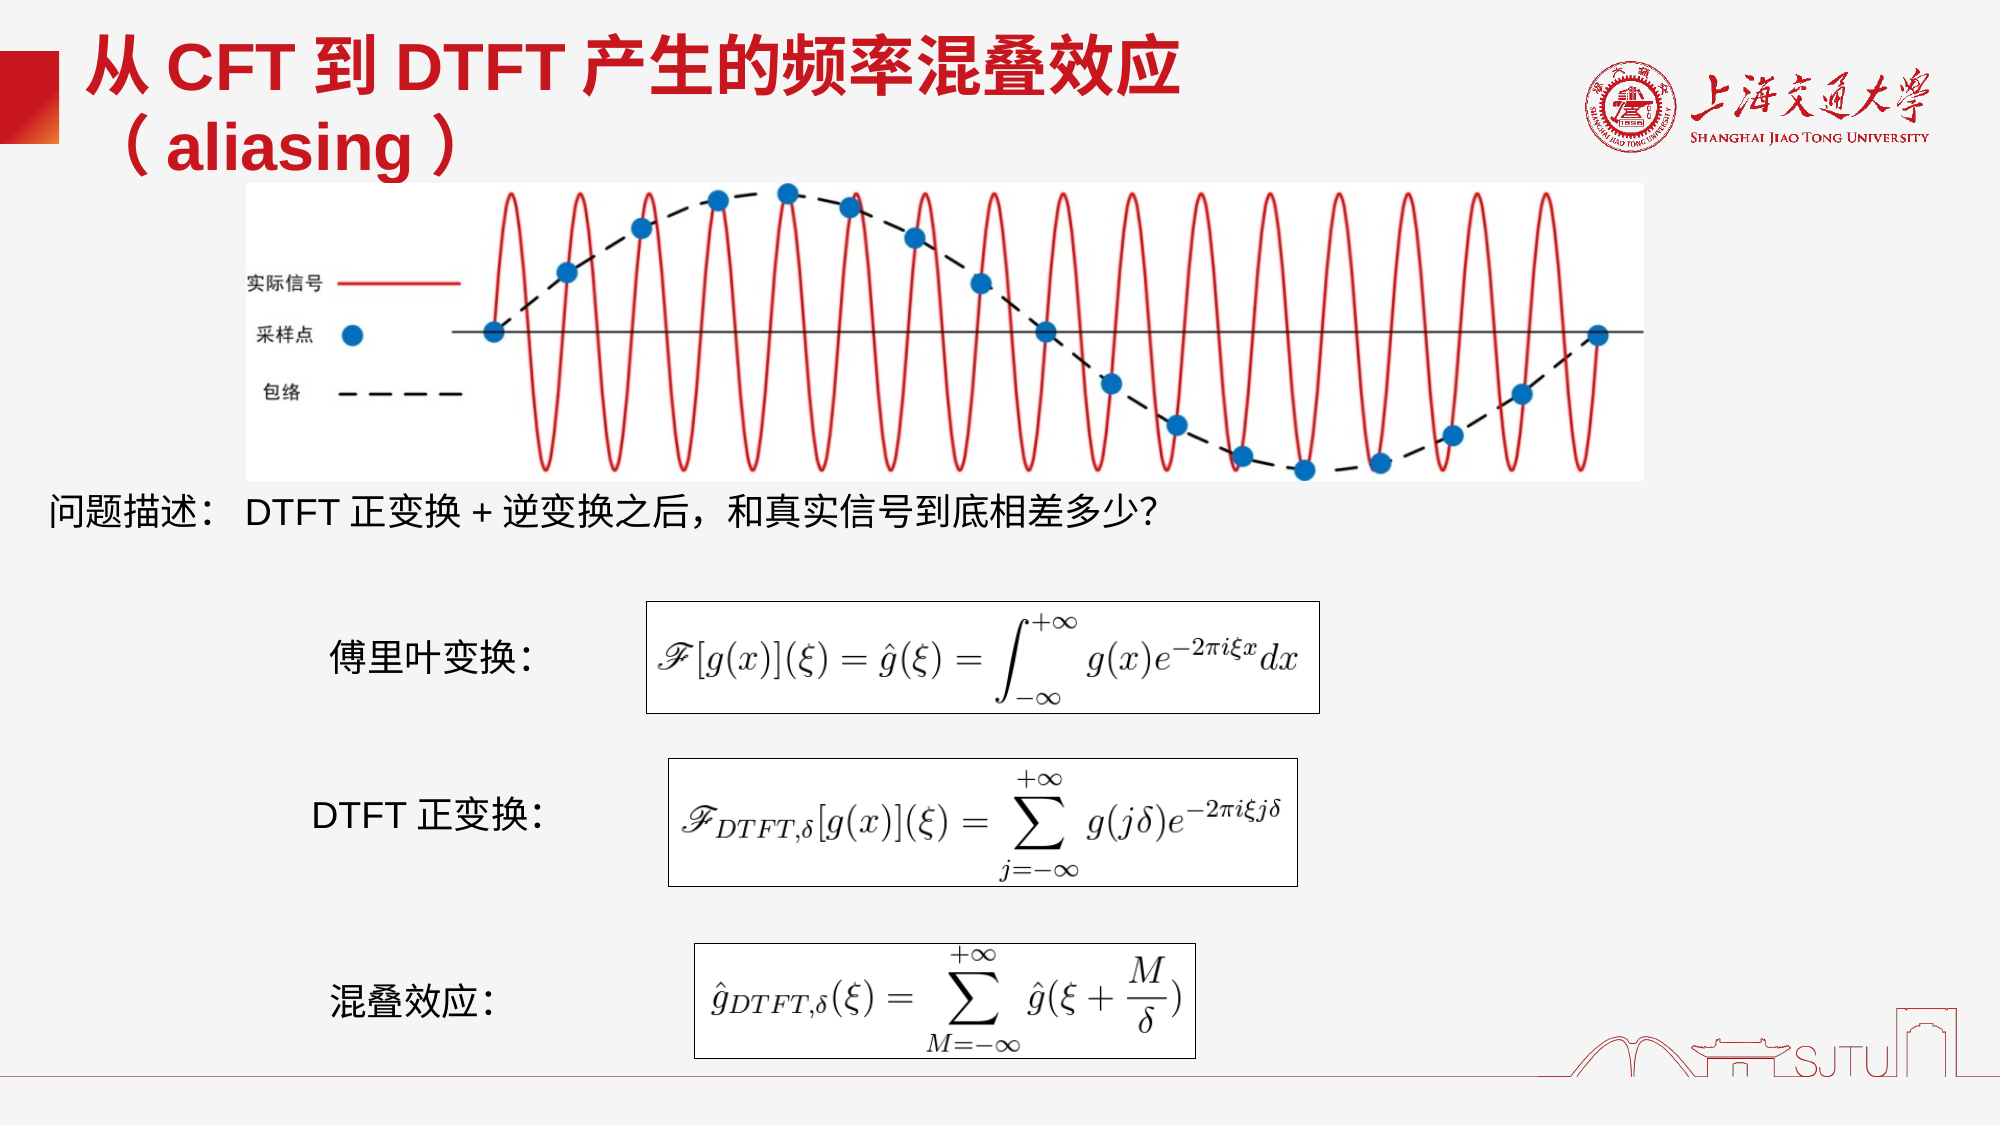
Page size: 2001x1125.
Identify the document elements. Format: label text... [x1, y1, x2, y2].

picture [246, 183, 1644, 481]
text_box 混叠效应： [314, 970, 532, 1031]
picture [1567, 43, 1946, 168]
picture [668, 758, 1298, 887]
picture [646, 600, 1320, 714]
text_box DTFT正变换： [296, 783, 613, 844]
picture [0, 943, 2000, 1077]
text_box 问题描述：DTFT正变换+逆变换之后，和真实信号到底相差多少？ [33, 480, 1192, 541]
text_box 傅里叶变换： [314, 626, 570, 687]
title 从CFT到DTFT产生的频率混叠效应（aliasing） [69, 49, 1537, 158]
